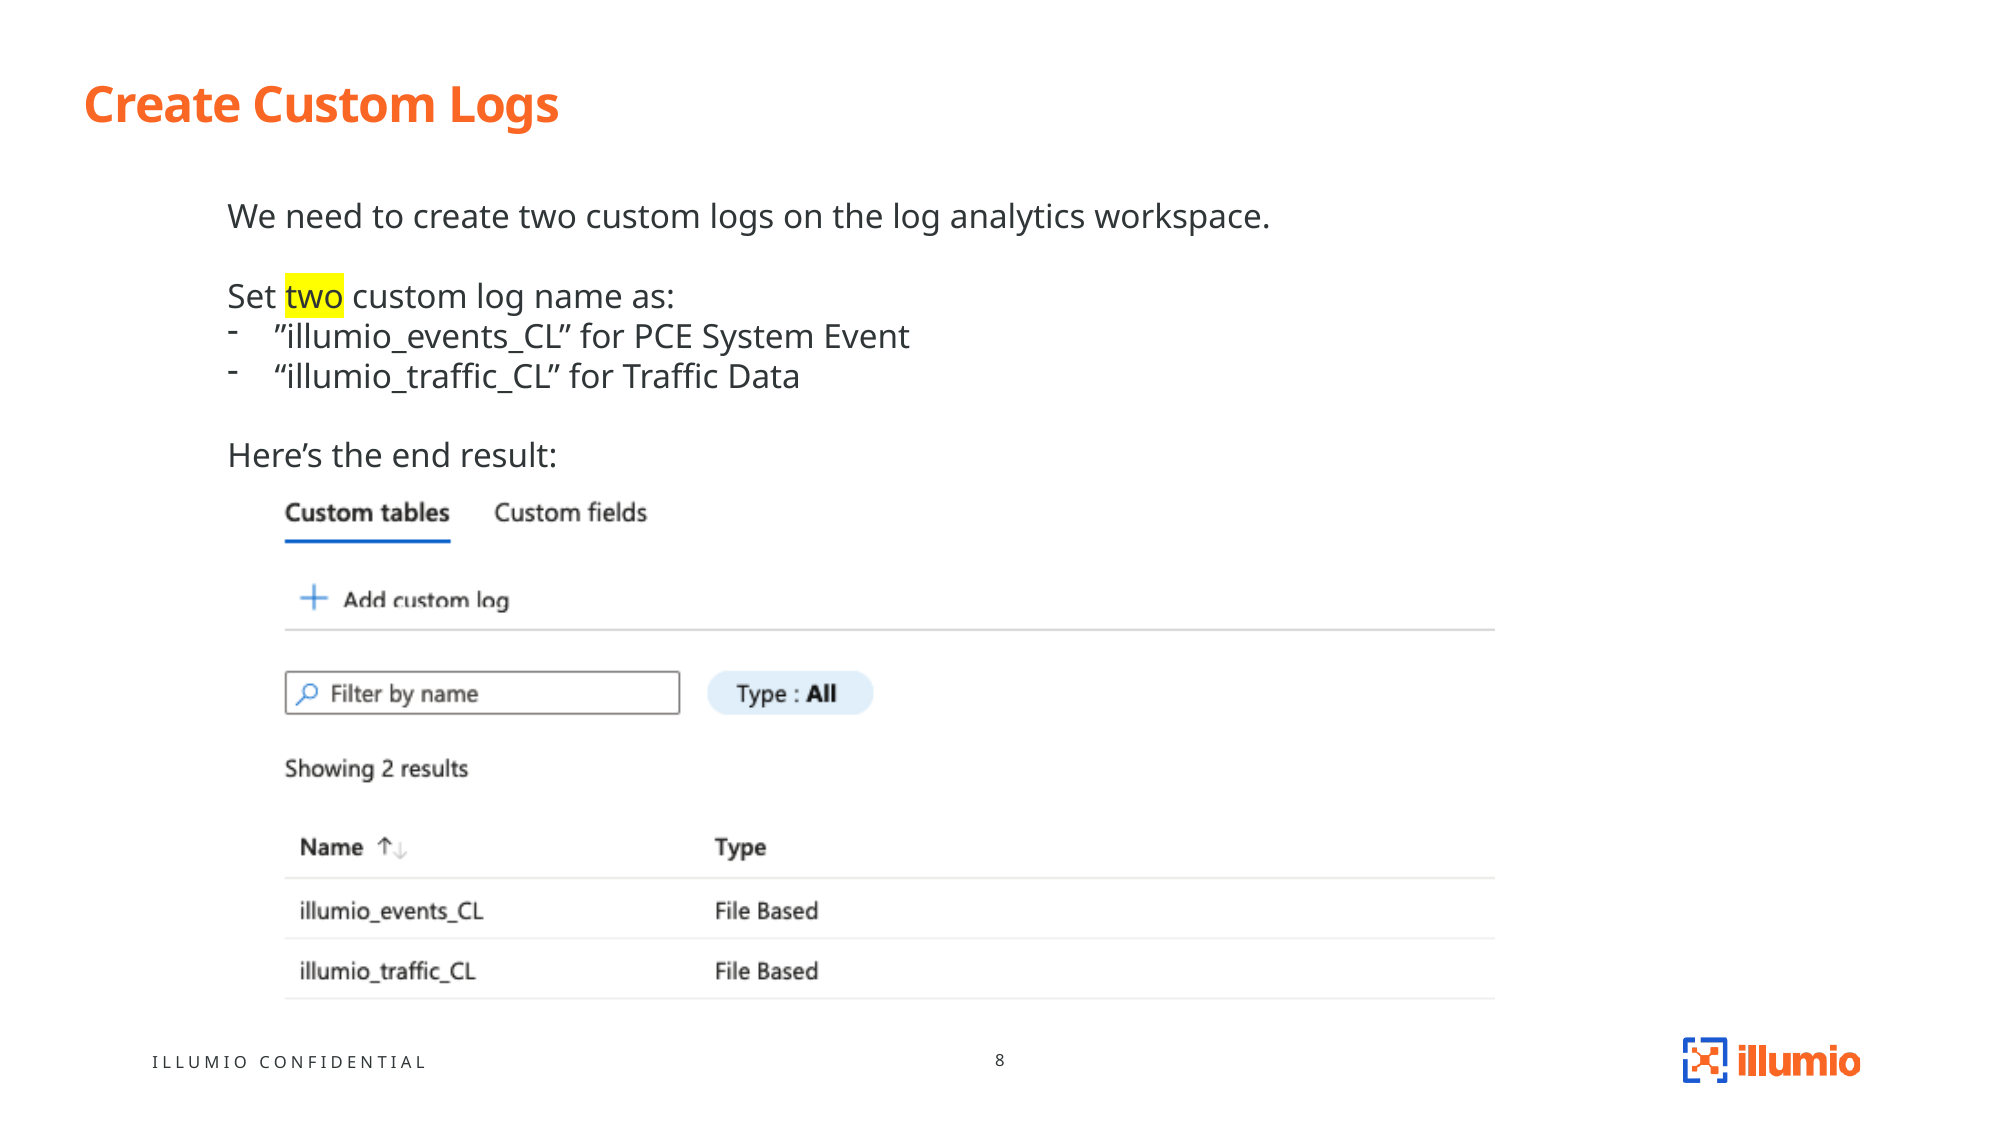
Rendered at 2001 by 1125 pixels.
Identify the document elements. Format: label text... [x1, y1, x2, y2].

picture [258, 487, 1495, 1029]
title Create Custom Logs [69, 27, 1794, 166]
text_box We need to create two custom logs on the log analytics workspace. Set two custom log name as: ”illumio_events_CL” for PCE System Event “illumio_traffic_CL” for Traffic Data Here’s the end result: [192, 167, 1646, 571]
